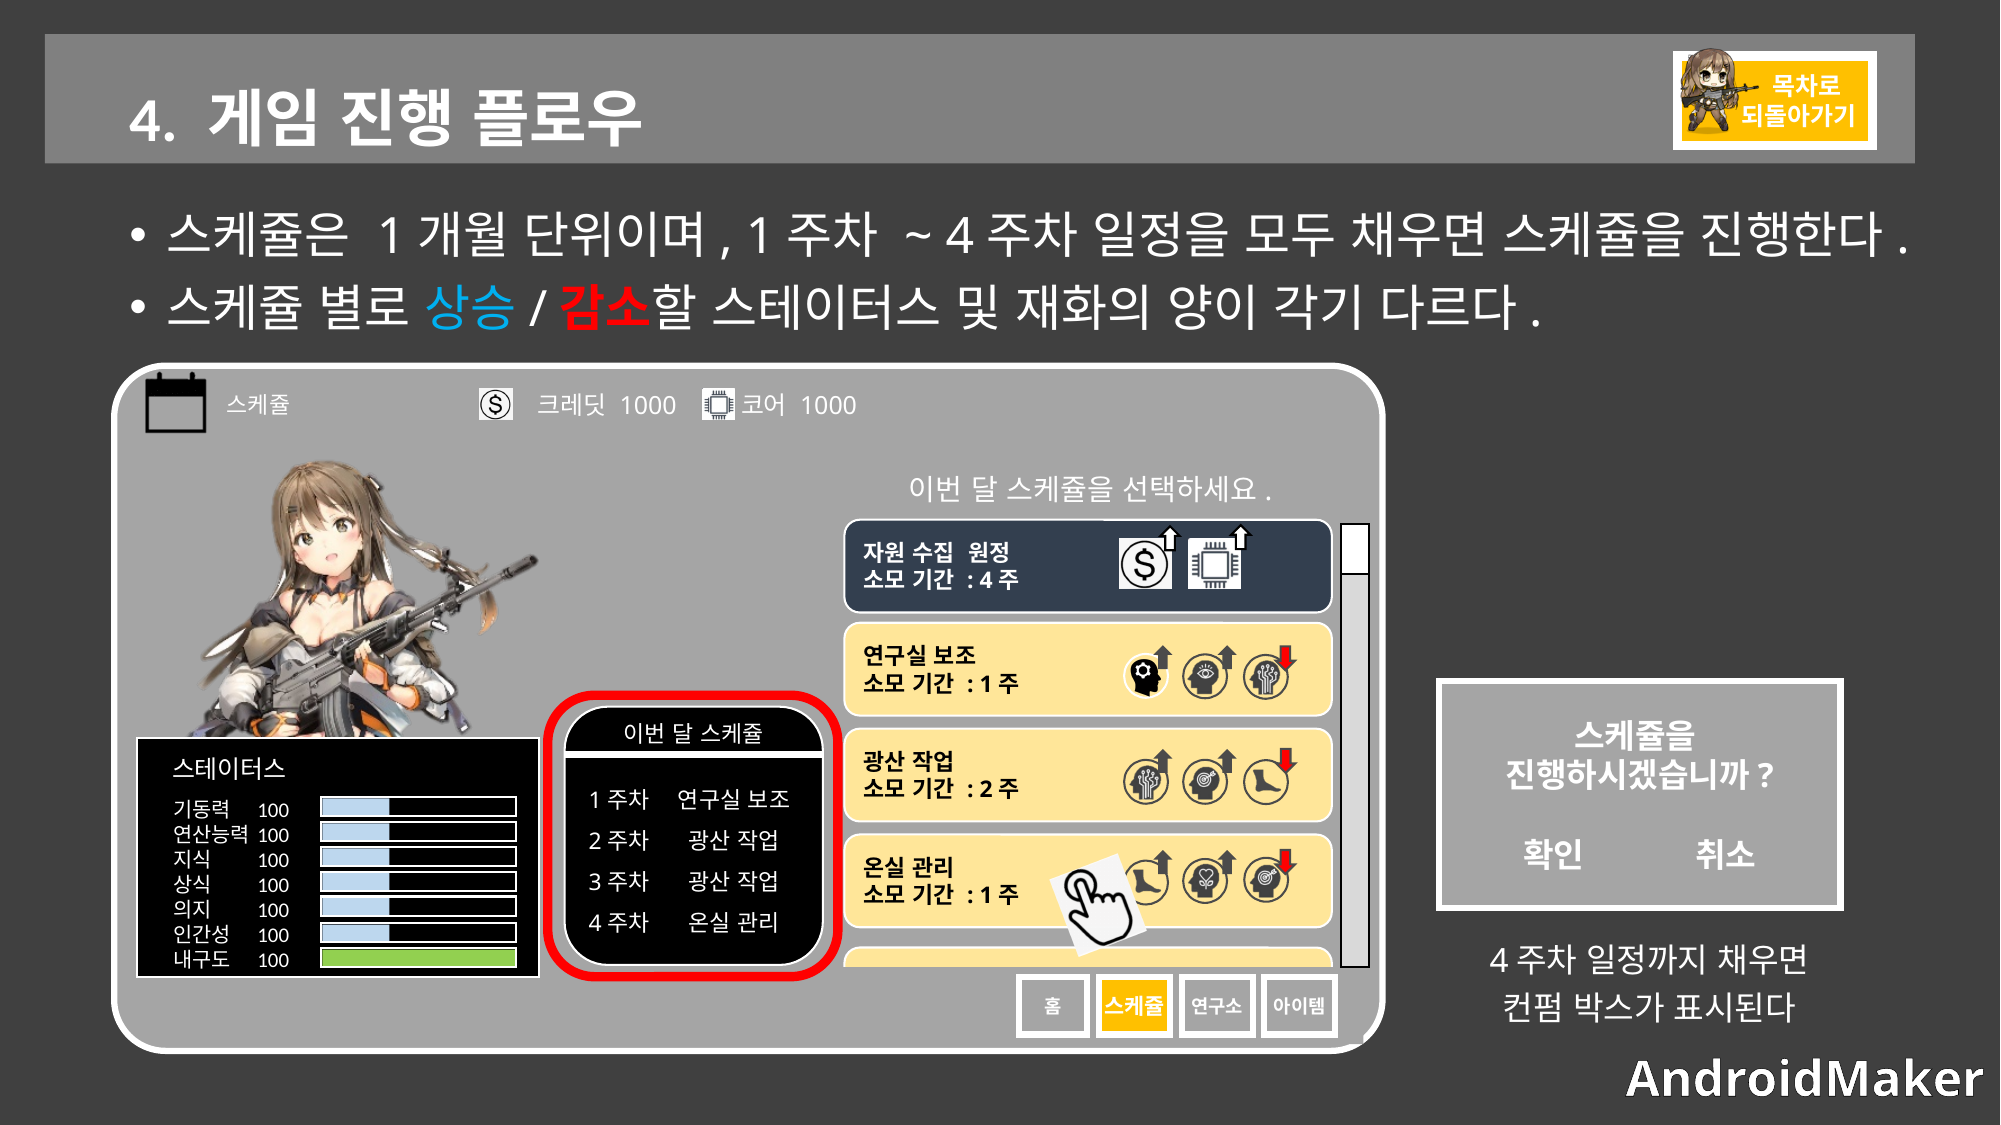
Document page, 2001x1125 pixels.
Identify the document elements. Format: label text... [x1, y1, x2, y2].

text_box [834, 519, 1364, 1045]
text_box 스케쥴을 진행하시겠습니까? 확인 취소 [1438, 680, 1842, 909]
picture [1119, 538, 1172, 589]
text_box [1364, 575, 1370, 968]
picture [1188, 538, 1241, 589]
picture [479, 388, 513, 420]
text_box AndroidMaker [1610, 1068, 2000, 1093]
text_box [221, 364, 1384, 1041]
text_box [1654, 34, 1873, 148]
picture [702, 388, 735, 420]
text_box [550, 694, 834, 978]
text_box 스케쥴 [221, 383, 416, 426]
text_box [1364, 523, 1370, 575]
picture [121, 363, 630, 948]
text_box 4. 게임 진행 플로우 [114, 34, 755, 164]
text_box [137, 737, 539, 1007]
text_box [44, 34, 114, 164]
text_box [564, 706, 823, 965]
picture [1061, 864, 1135, 947]
text_box 이번 달 스케쥴을 선택하세요. [886, 463, 1295, 514]
text_box [755, 34, 1915, 164]
text_box 4주차 일정까지 채우면 컨펌 박스가 표시된다 [1418, 923, 1881, 1039]
text_box 스케쥴은 1개월 단위이며, 1주차 ~ 4주차 일정을 모두 채우면 스케쥴을 진행한다. 스케쥴 별로 상승/감소할 스테이터스 및 재화의 양이 각기 다르다. [114, 184, 1958, 950]
text_box 크레딧 1000 코어 1000 [416, 382, 979, 427]
text_box [113, 389, 1358, 1052]
